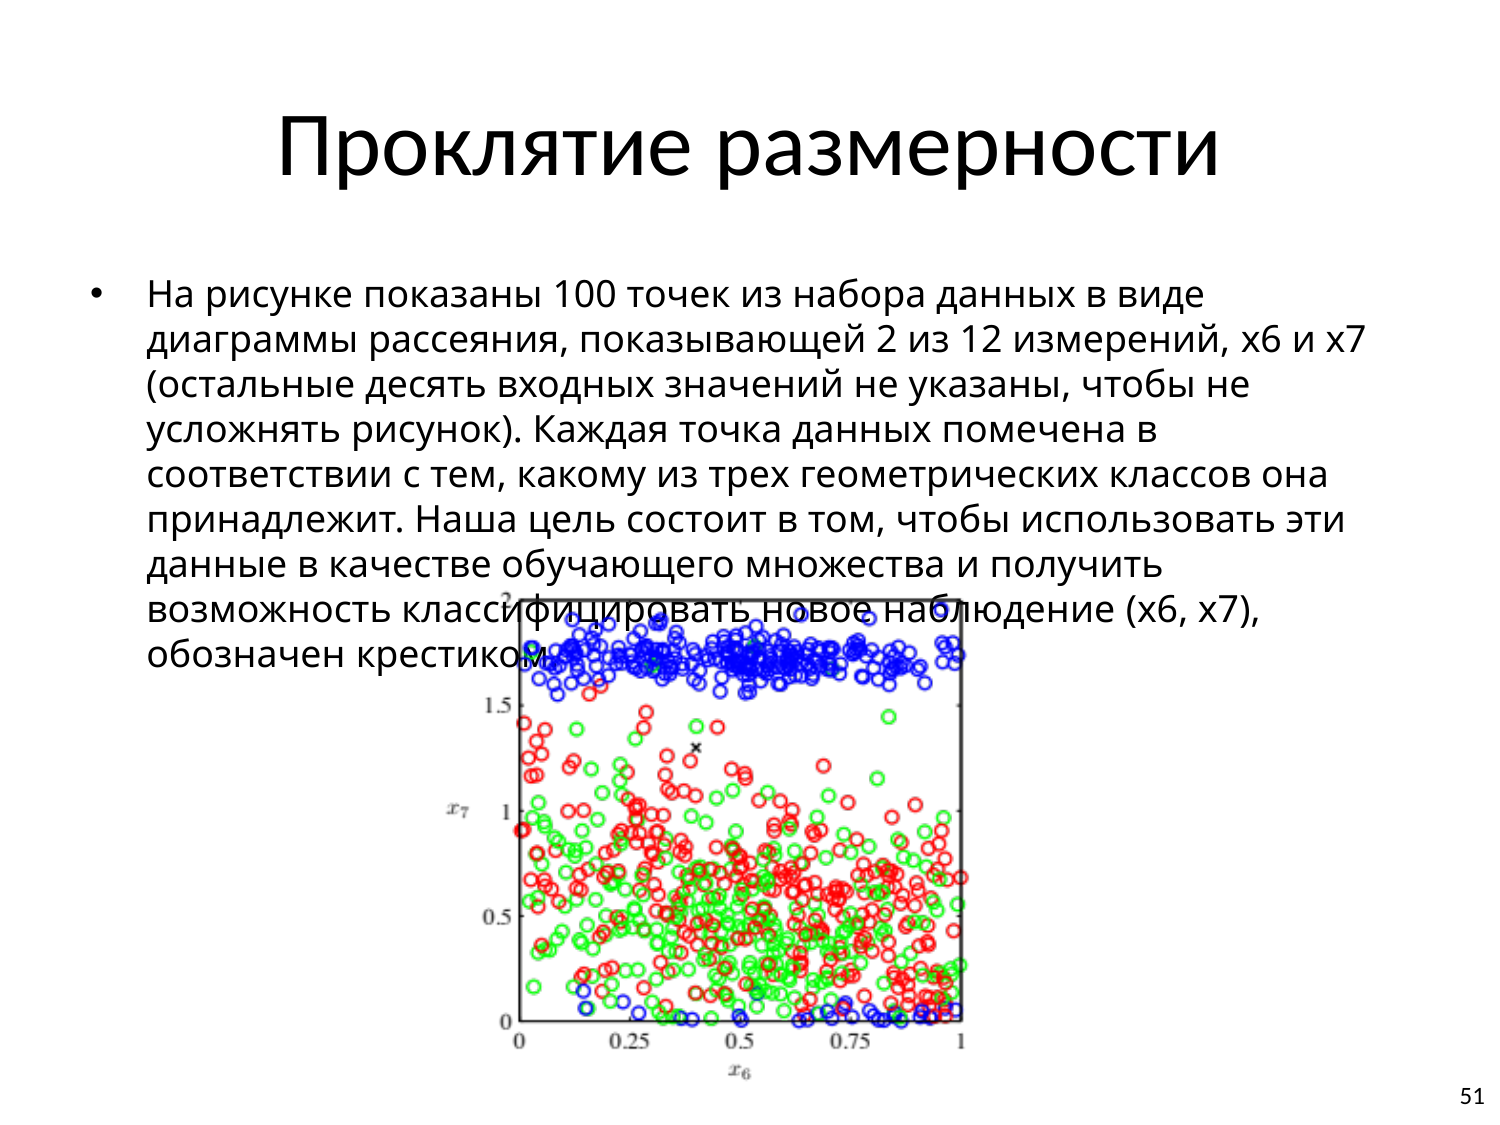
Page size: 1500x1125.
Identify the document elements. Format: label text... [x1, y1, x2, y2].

picture [431, 574, 972, 1115]
title Проклятие размерности [75, 45, 1425, 233]
list На рисунке показаны 100 точек из набора данных в виде диаграммы рассеяния, показывающей 2 из 12 измерений, х6 и х7 (остальные десять входных значений не указаны, чтобы не усложнять рисунок). Каждая точка данных помечена в соответствии с тем, какому из трех геометрических классов она принадлежит. Наша цель состоит в том, чтобы использовать эти данные в качестве обучающего множества и получить возможность классифицировать новое наблюдение (х6, х7), обозначен­ крестиком. [75, 262, 1425, 1005]
slide_number 51 [1149, 1065, 1500, 1125]
